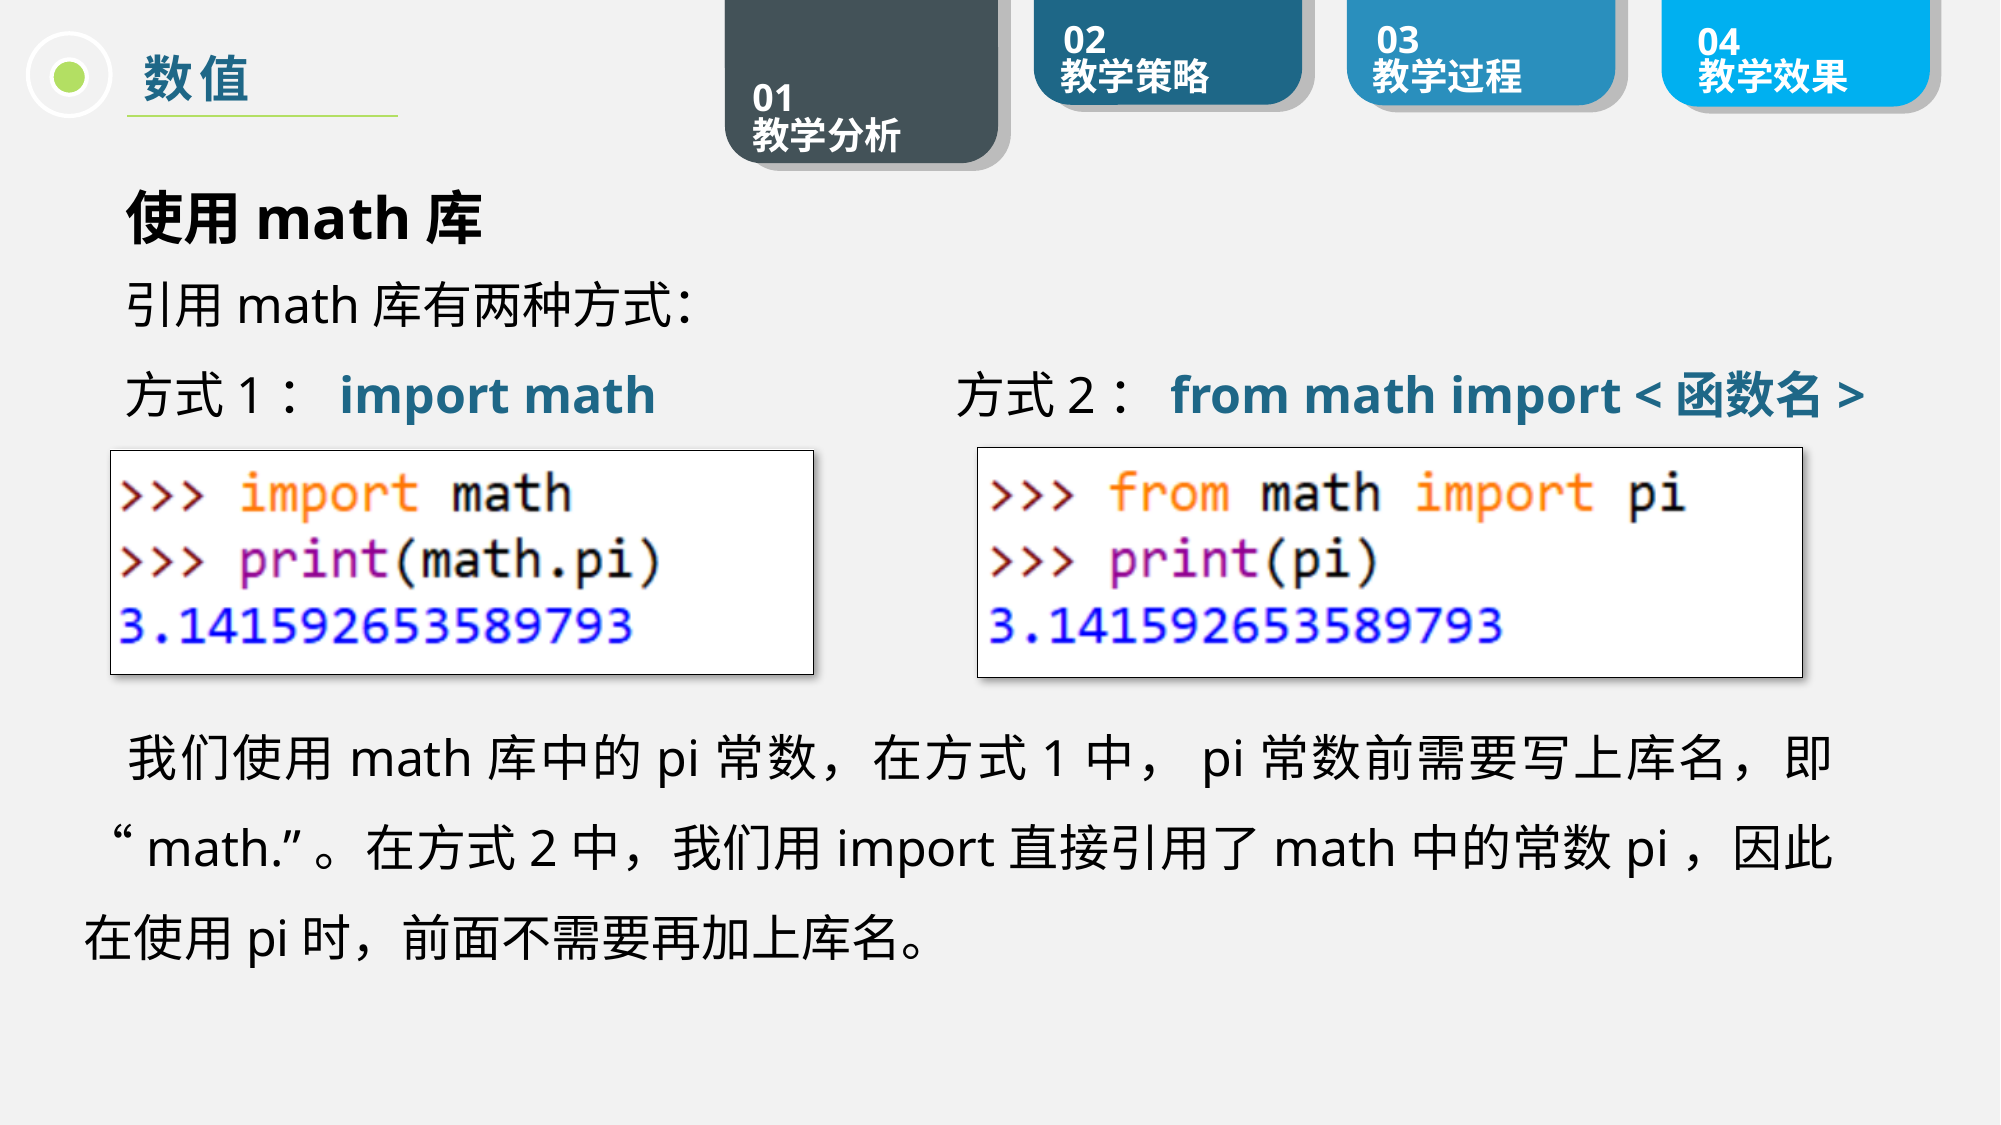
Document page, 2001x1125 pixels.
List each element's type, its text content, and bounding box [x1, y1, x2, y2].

picture [110, 449, 814, 676]
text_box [27, 33, 111, 117]
text_box 数值 [128, 40, 1155, 115]
text_box 引用math库有两种方式： 方式1：import math 方式2：from math import <函数名> [66, 236, 1890, 611]
text_box 我们使用math库中的pi常数，在方式1中，pi常数前需要写上库名，即“math.”。在方式2中，我们用import直接引用了math中的常数pi，因此在使用pi时，前面不需要再加上库名。 [69, 688, 1848, 974]
text_box 使用math库 [110, 139, 2000, 259]
picture [977, 447, 1803, 678]
